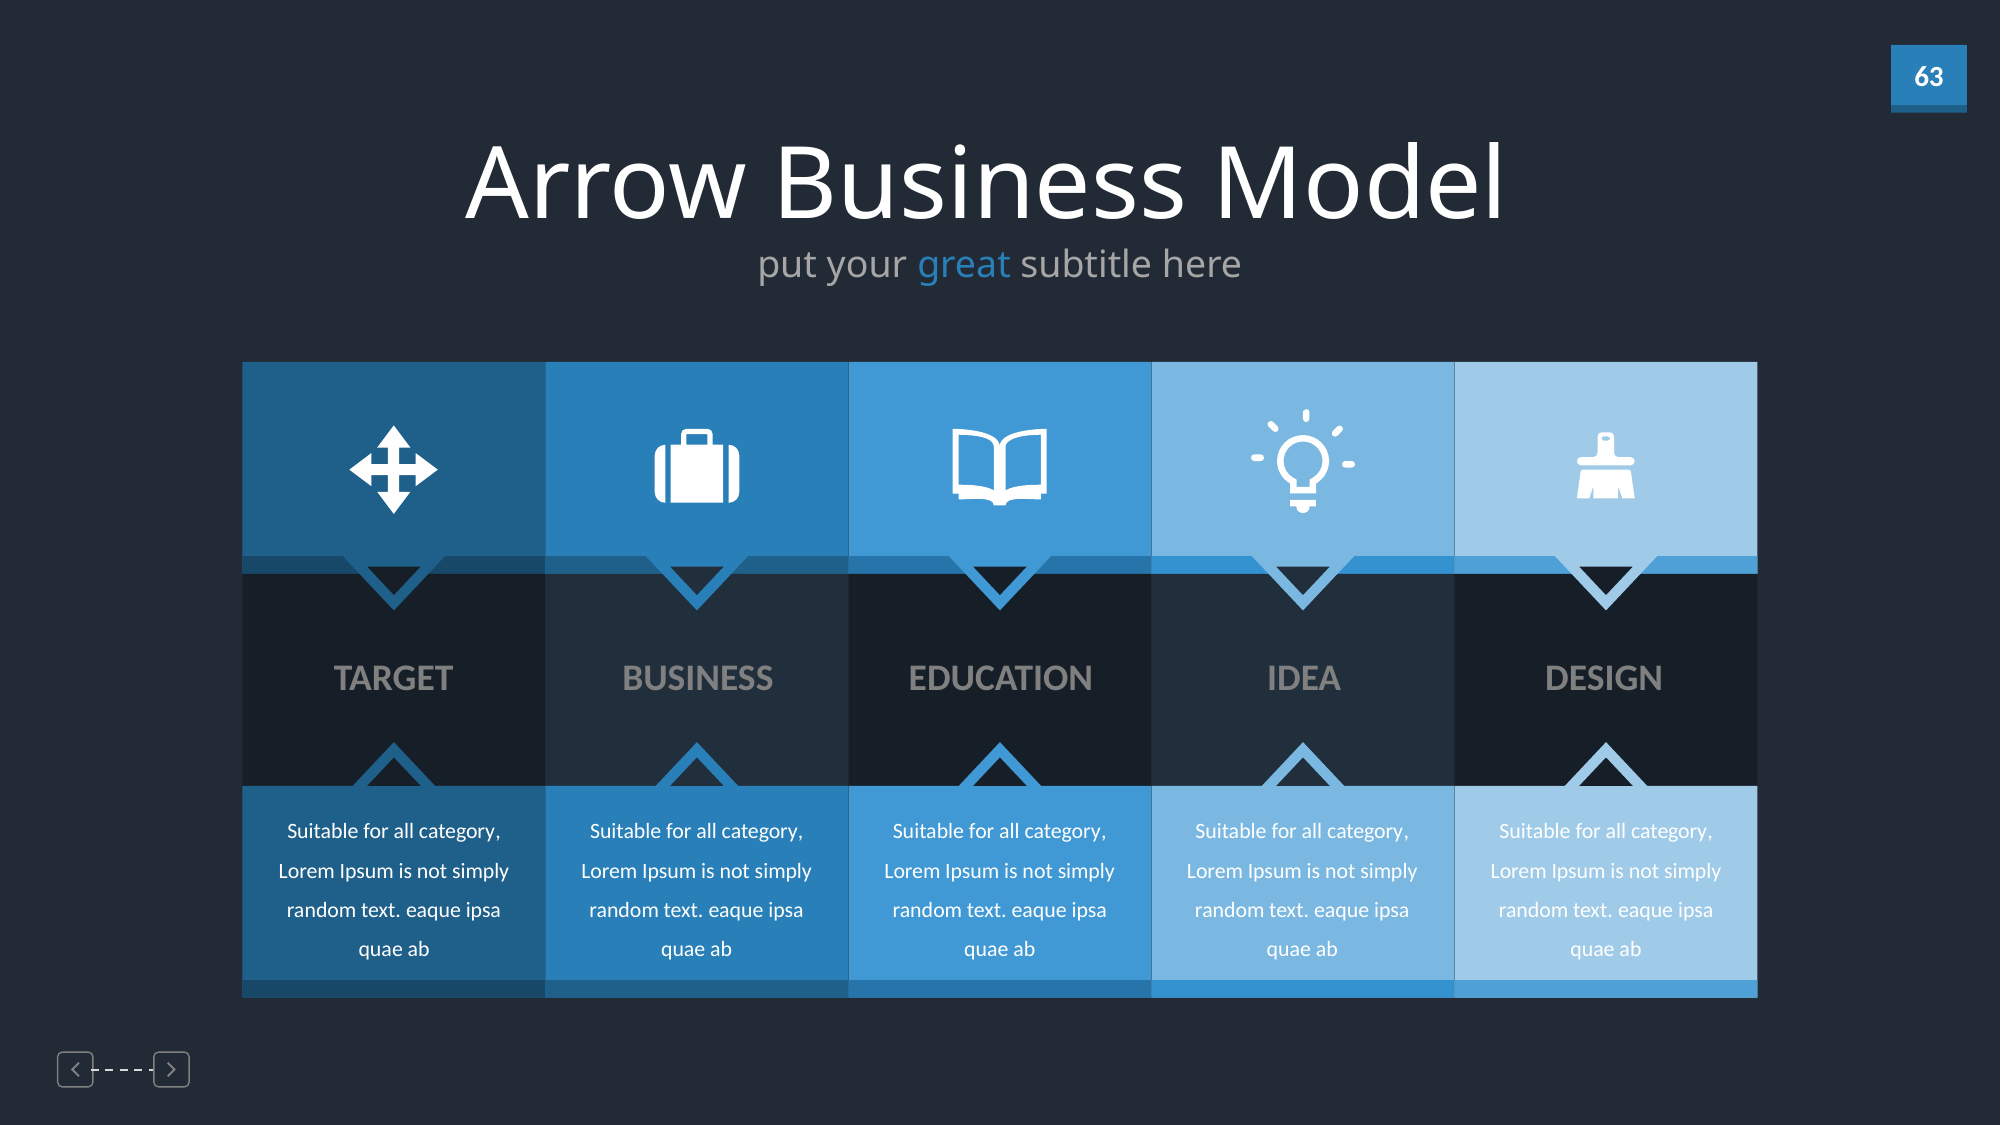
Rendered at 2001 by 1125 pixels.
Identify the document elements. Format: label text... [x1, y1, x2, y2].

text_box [1251, 409, 1355, 513]
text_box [242, 361, 545, 574]
text_box [1268, 748, 1338, 785]
text_box [668, 574, 726, 605]
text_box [545, 361, 848, 574]
text_box [1453, 573, 1759, 787]
text_box [544, 574, 847, 785]
text_box [1571, 748, 1641, 785]
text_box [848, 361, 1151, 574]
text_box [1454, 785, 1758, 998]
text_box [1454, 361, 1758, 574]
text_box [545, 785, 848, 998]
text_box put your great subtitle here [742, 247, 1258, 293]
text_box [241, 573, 544, 787]
text_box [847, 574, 1150, 785]
text_box EDUCATION [893, 645, 1109, 706]
text_box BUSINESS [607, 645, 789, 706]
text_box [1274, 574, 1332, 605]
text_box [848, 785, 1151, 998]
text_box [971, 574, 1029, 605]
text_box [242, 785, 545, 998]
text_box TARGET [318, 645, 469, 706]
text_box [359, 748, 429, 785]
text_box [1577, 574, 1635, 605]
text_box DESIGN [1530, 645, 1679, 706]
text_box [965, 748, 1035, 785]
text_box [1151, 361, 1454, 574]
text_box Arrow Business Model [450, 111, 1550, 247]
text_box [1150, 574, 1453, 785]
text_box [1151, 785, 1454, 998]
text_box [365, 574, 423, 605]
text_box [662, 748, 732, 785]
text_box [1576, 432, 1635, 499]
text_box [654, 428, 740, 503]
text_box IDEA [1252, 645, 1357, 706]
